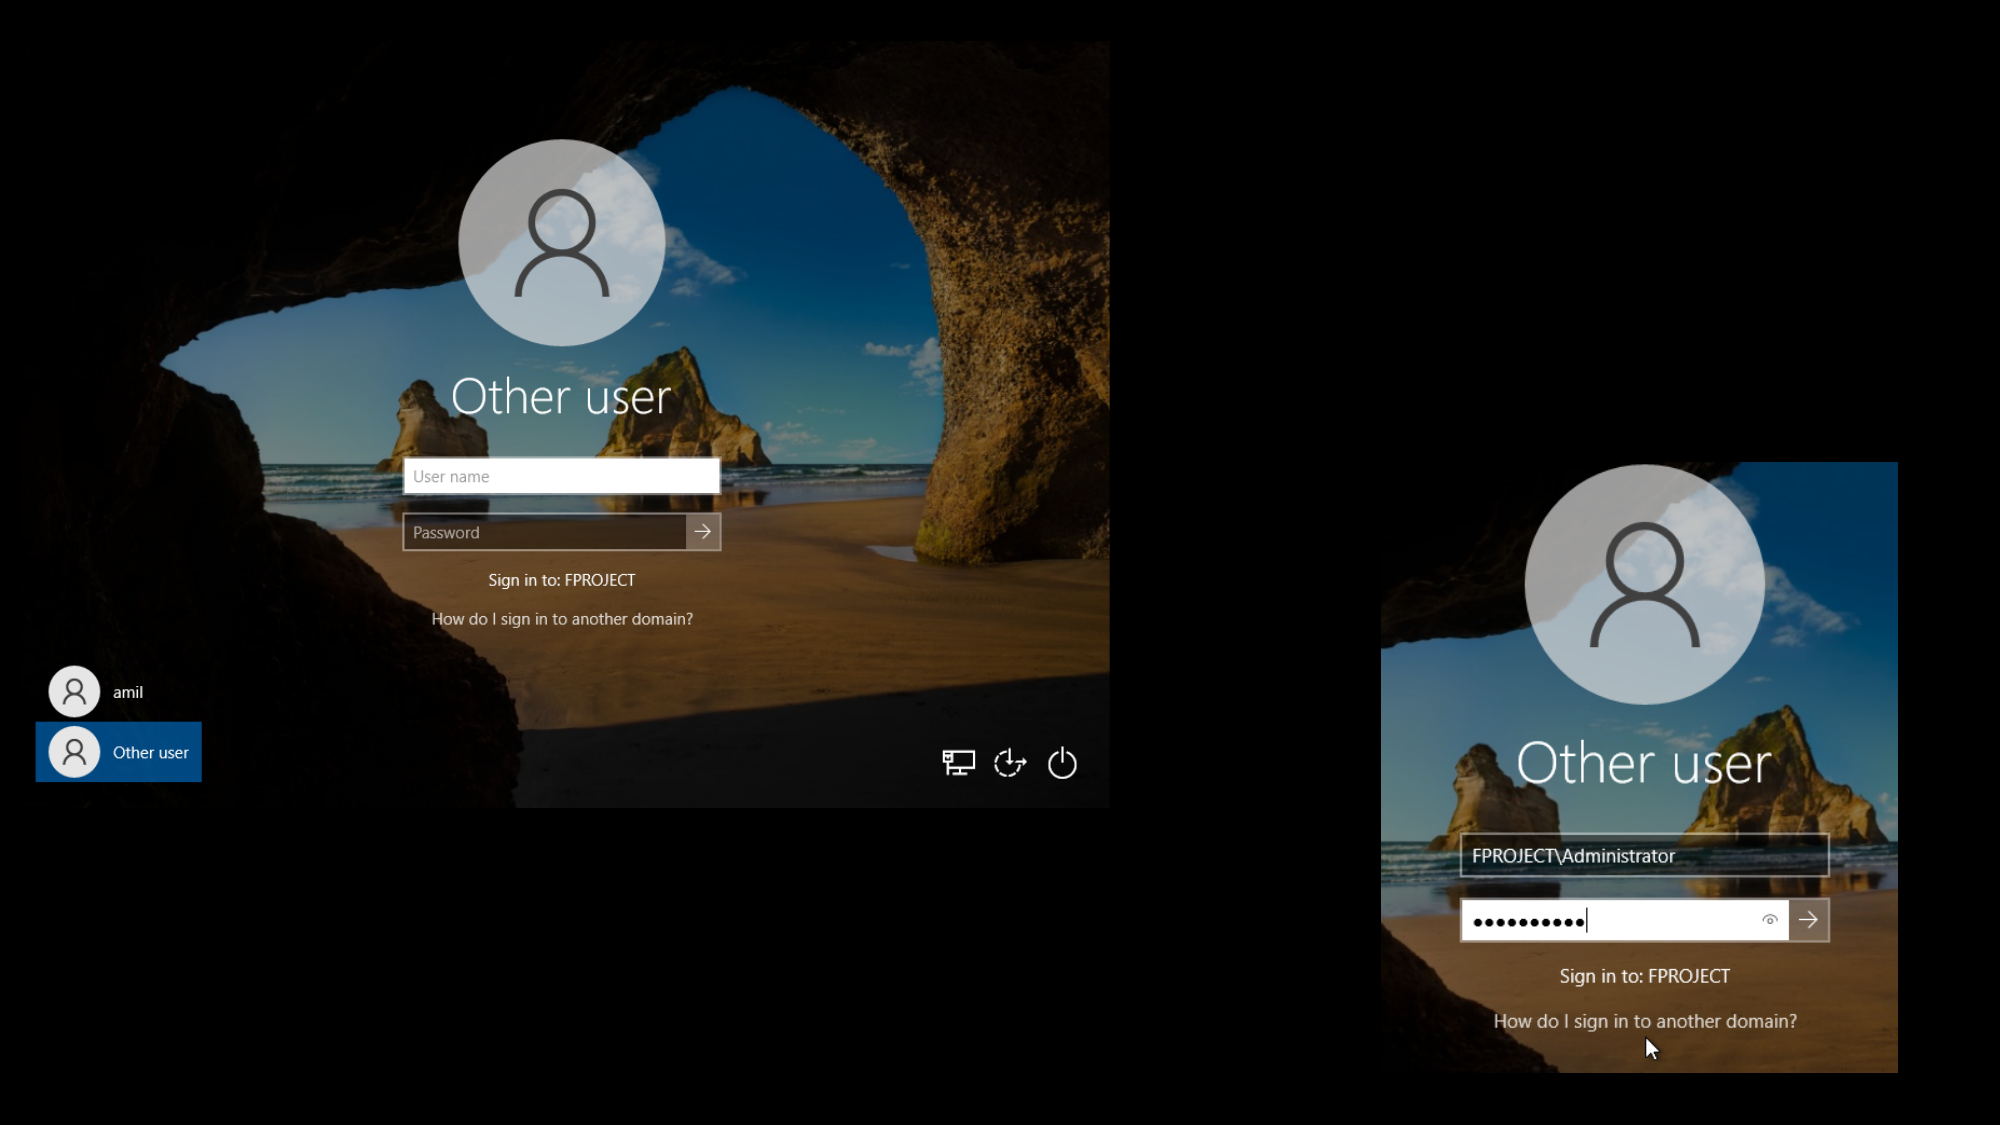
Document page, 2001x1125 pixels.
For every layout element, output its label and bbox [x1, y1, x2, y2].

picture [1381, 462, 1899, 1074]
picture [20, 41, 1110, 809]
